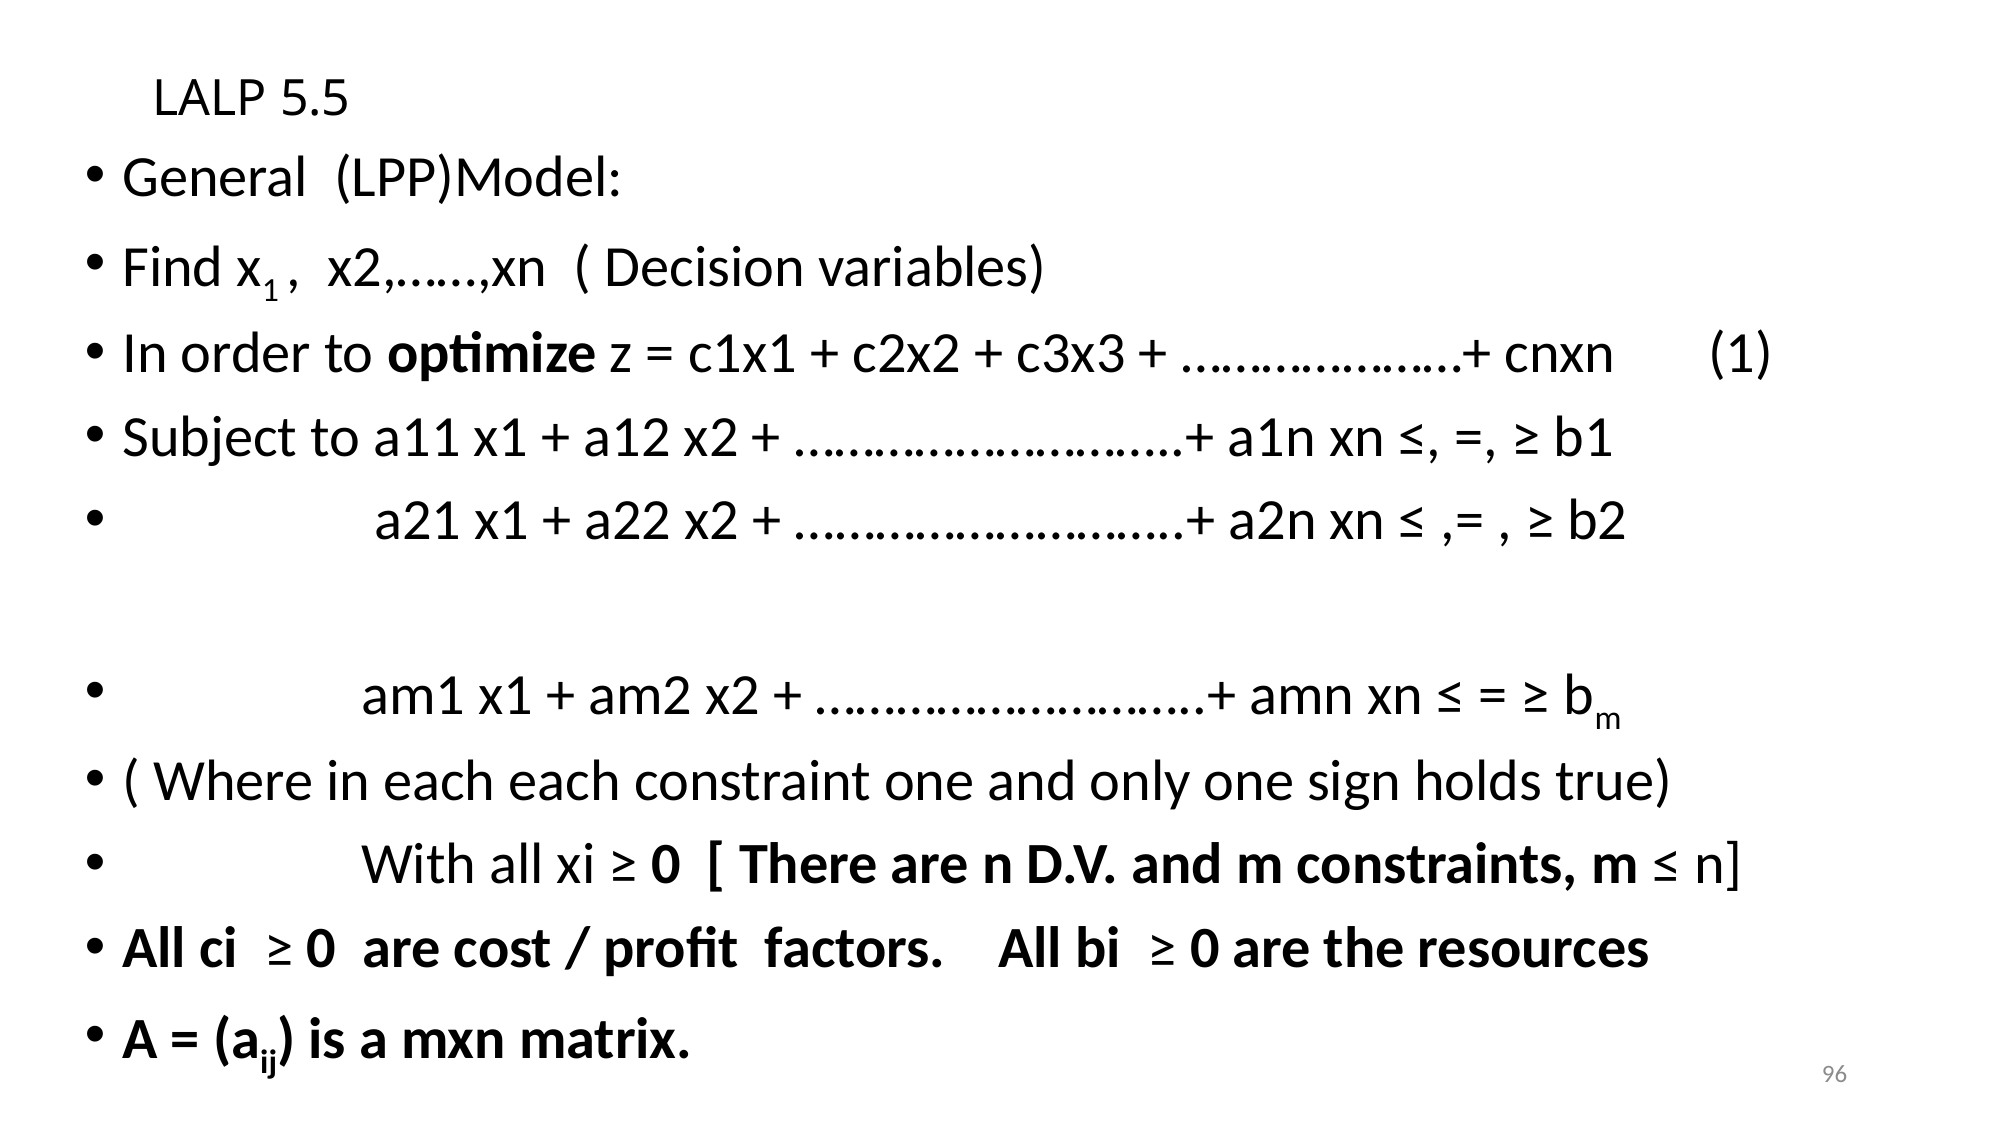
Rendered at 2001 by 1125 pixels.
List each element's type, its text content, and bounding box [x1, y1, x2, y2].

list General (LPP)Model: Find x1 , x2,……,xn ( Decision variables) In order to optimize z = c1x1 + c2x2 + c3x3 + …………………+ cnxn (1) Subject to a11 x1 + a12 x2 + ………………………..+ a1n xn ≤, =, ≥ b1 a21 x1 + a22 x2 + ………………………..+ a2n xn ≤ ,= , ≥ b2 am1 x1 + am2 x2 + ………………………..+ amn xn ≤ = ≥ bm ( Where in each each constraint one and only one sign holds true) With all xi ≥ 0 [ There are n D.V. and m constraints, m ≤ n] All ci ≥ 0 are cost / profit factors. All bi ≥ 0 are the resources A = (aij) is a mxn matrix. [69, 138, 1932, 1104]
title LALP 5.5 [137, 59, 1863, 138]
slide_number 96 [1412, 1042, 1863, 1103]
